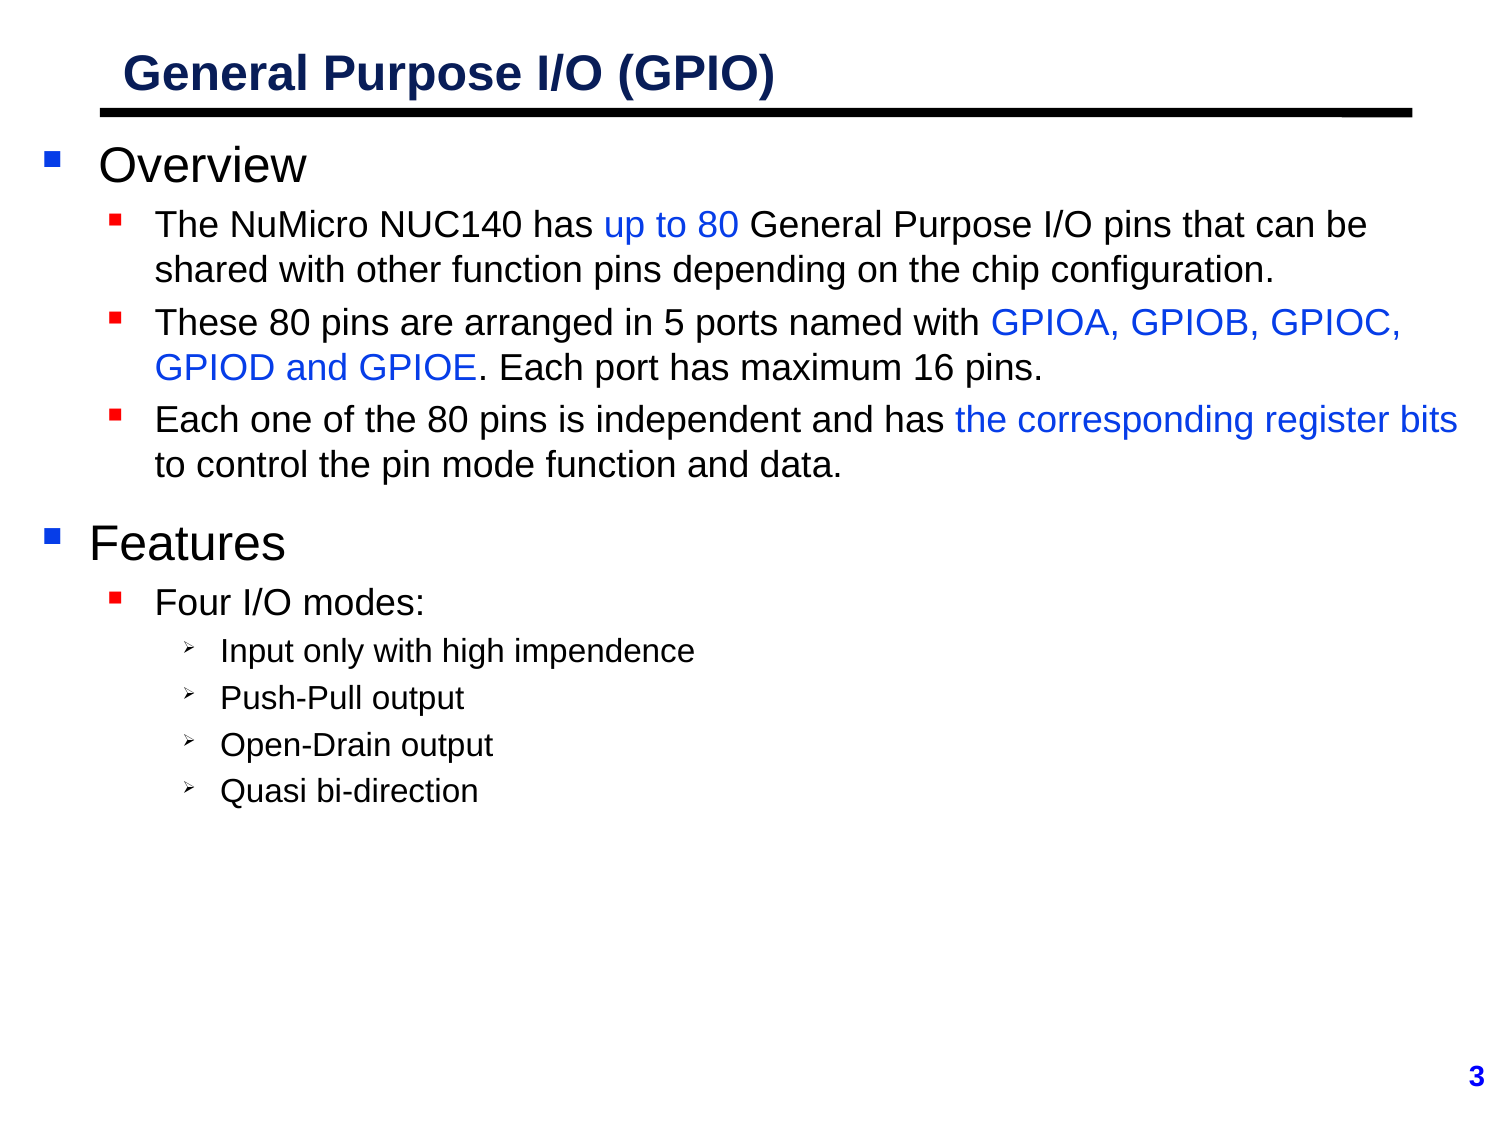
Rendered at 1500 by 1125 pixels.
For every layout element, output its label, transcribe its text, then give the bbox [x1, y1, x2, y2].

title General Purpose I/O (GPIO) [112, 44, 806, 106]
text_box 3 [1187, 1049, 1500, 1125]
text_box Overview The NuMicro NUC140 has up to 80 General Purpose I/O pins that can be shared with other function pins depending on the chip configuration. These 80 pins are arranged in 5 ports named with GPIOA, GPIOB, GPIOC, GPIOD and GPIOE. Each port has maximum 16 pins. Each one of the 80 pins is independent and has the corresponding register bits to control the pin mode function and data. Features Four I/O modes: Input only with high impendence Push-Pull output Open-Drain output Quasi bi-direction [17, 125, 1489, 870]
